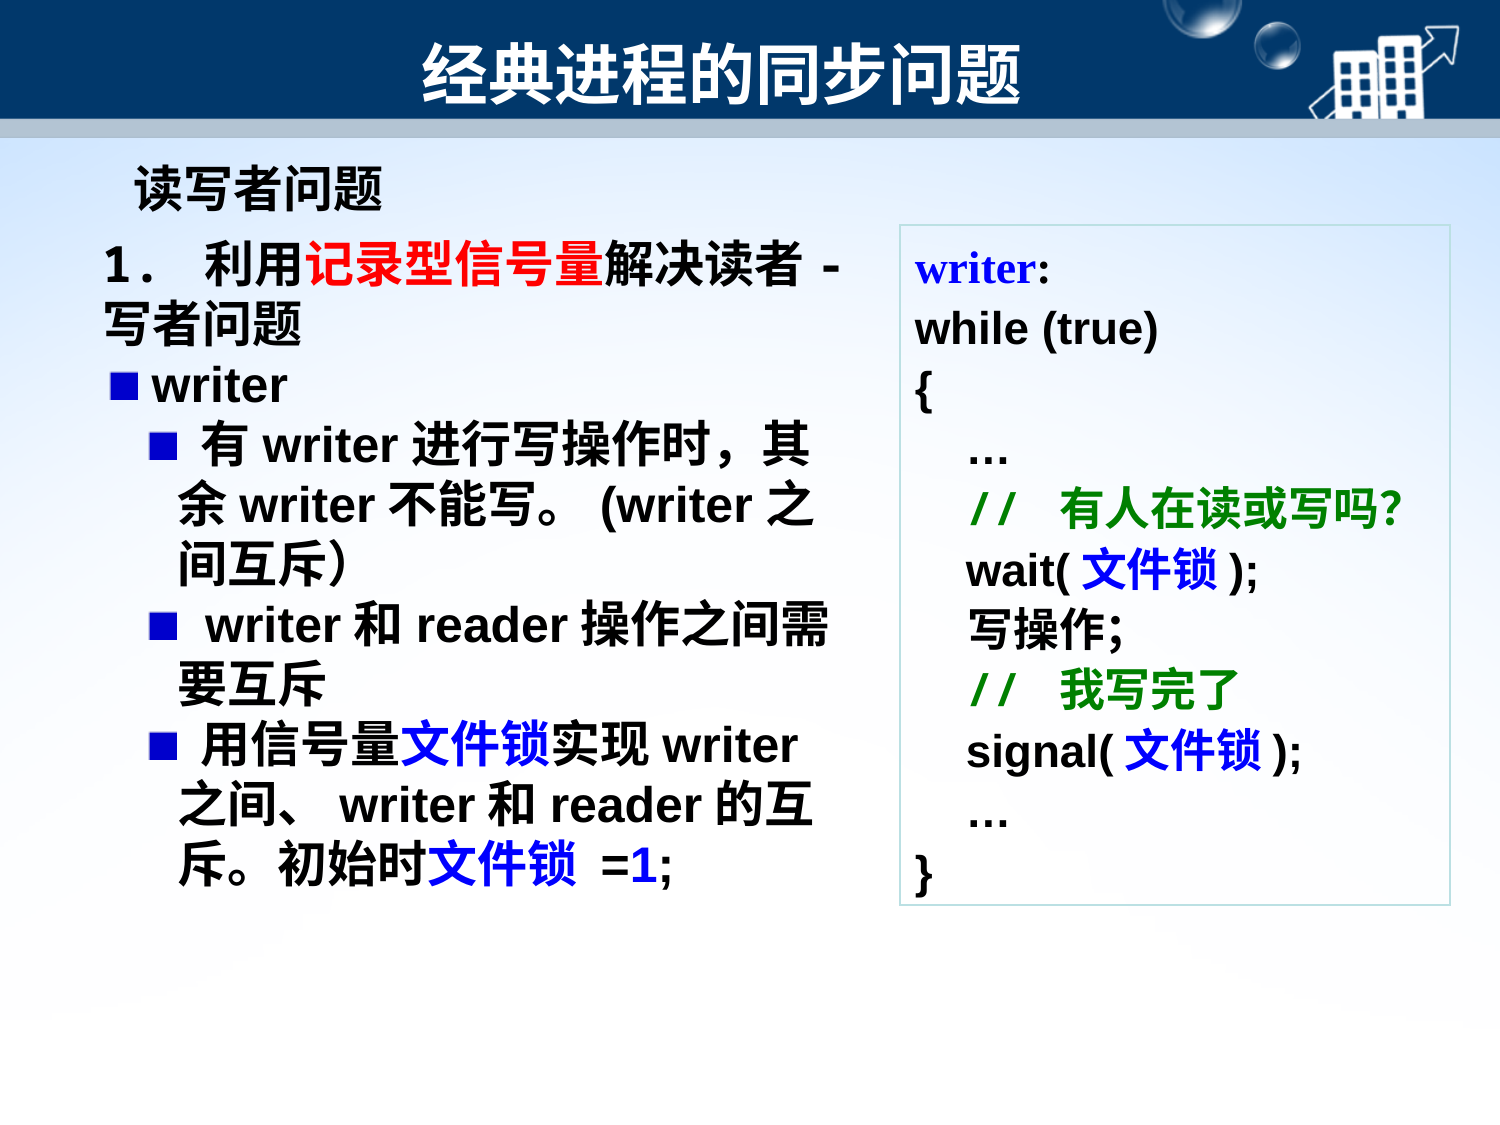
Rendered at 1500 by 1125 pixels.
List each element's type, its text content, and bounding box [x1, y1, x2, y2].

title 经典进程的同步问题 [75, 45, 1338, 100]
text_box writer: while (true) { … // 有人在读或写吗？ wait(文件锁); 写操作； // 我写完了 signal(文件锁); … } [900, 224, 1450, 905]
picture [0, 0, 1500, 1125]
text_box 1. 利用记录型信号量解决读者-写者问题 writer 有writer进行写操作时，其余writer不能写。(writer之间互斥） writer和reader操作之间需要互斥 用信号量文件锁实现writer之间、writer和reader的互斥。初始时文件锁 =1; [87, 224, 875, 900]
text_box 读写者问题 [95, 149, 399, 224]
